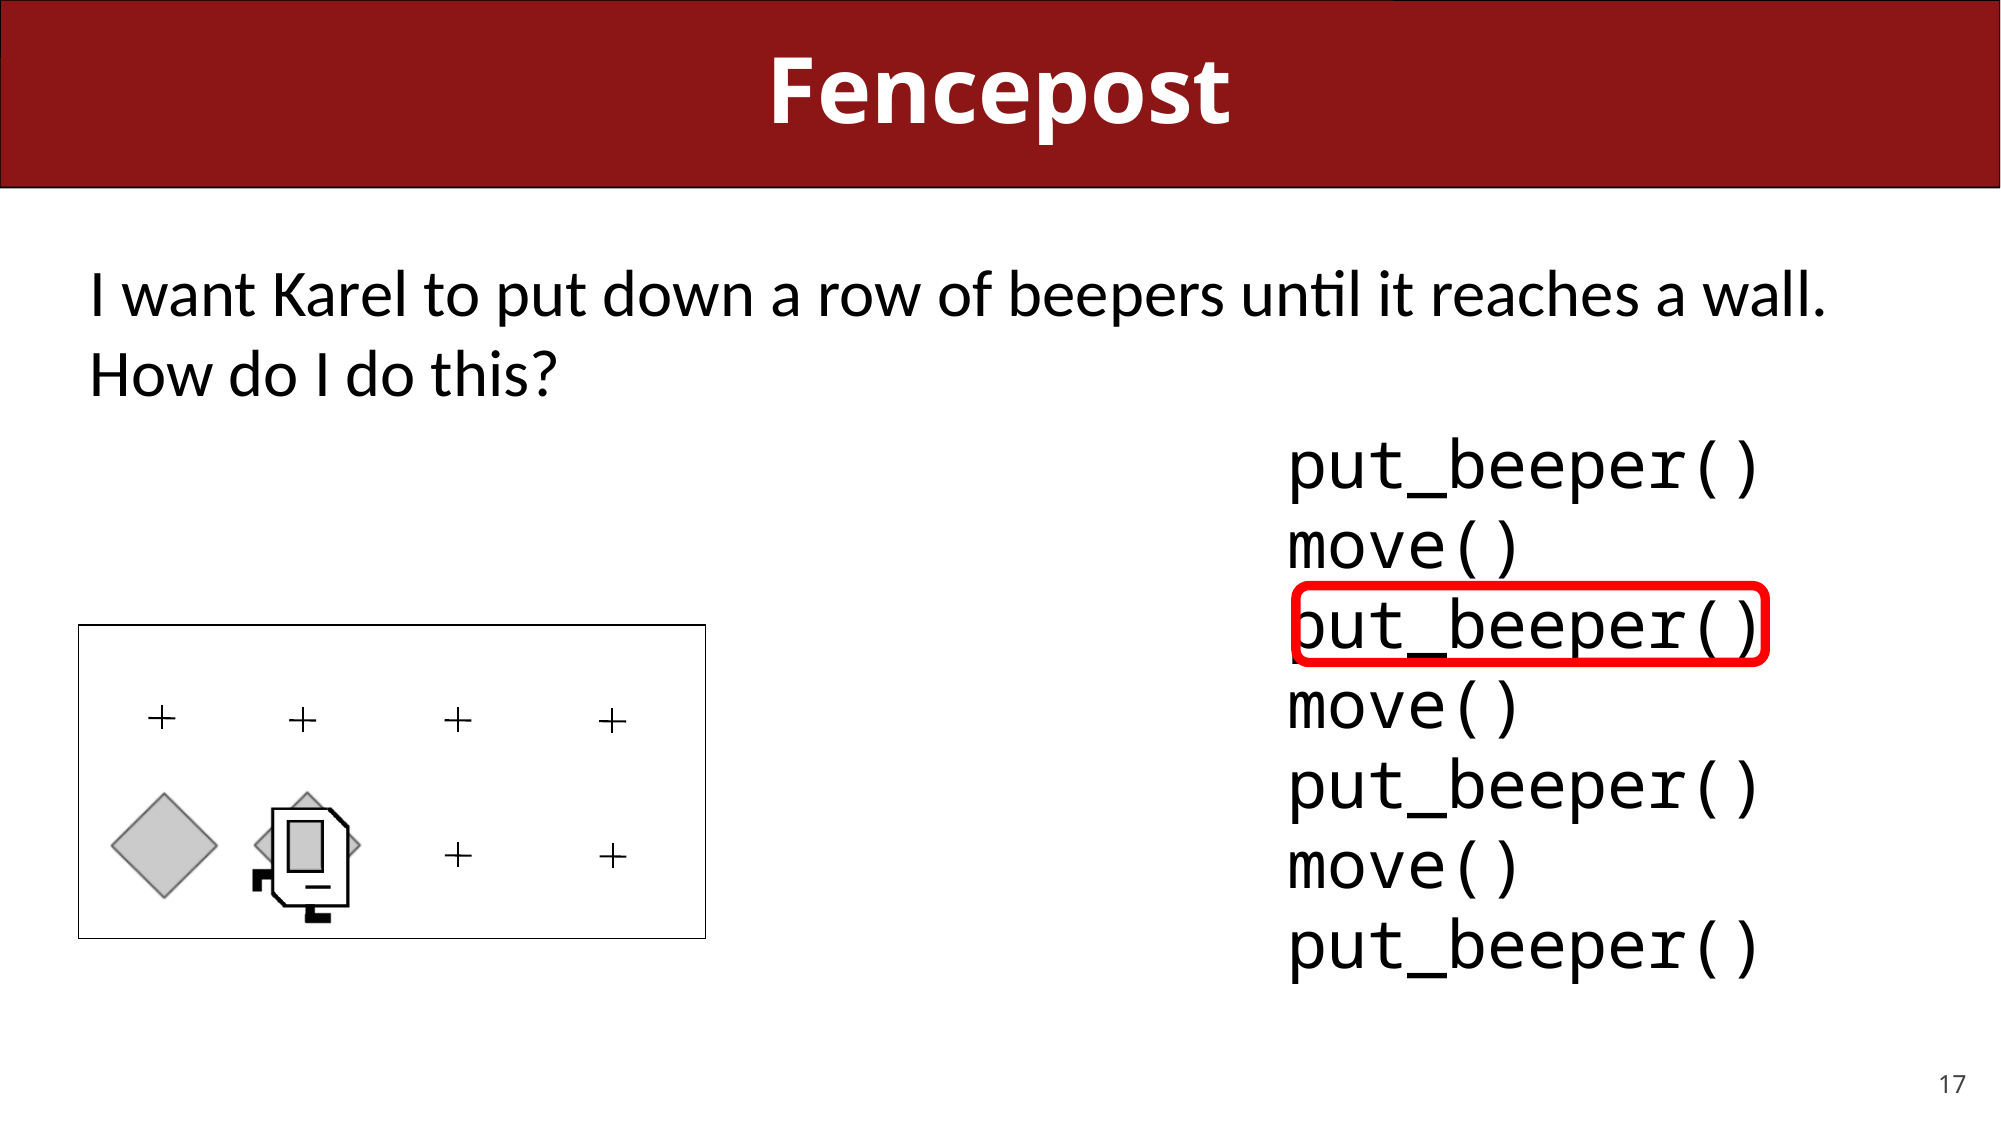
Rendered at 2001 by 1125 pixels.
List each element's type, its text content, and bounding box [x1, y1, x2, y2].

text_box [599, 707, 627, 733]
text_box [444, 841, 472, 867]
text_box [148, 704, 176, 730]
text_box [599, 842, 627, 868]
text_box [1294, 584, 1767, 664]
title Fencepost [75, 0, 1925, 188]
text_box [78, 624, 706, 939]
picture [106, 788, 225, 908]
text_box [444, 706, 472, 732]
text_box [289, 706, 317, 732]
text_box put_beeper() move() put_beeper() move() put_beeper() move() put_beeper() [1272, 414, 1783, 989]
text_box I want Karel to put down a row of beepers until it reaches a wall. How do I do this? [75, 242, 1925, 418]
picture [237, 787, 372, 933]
